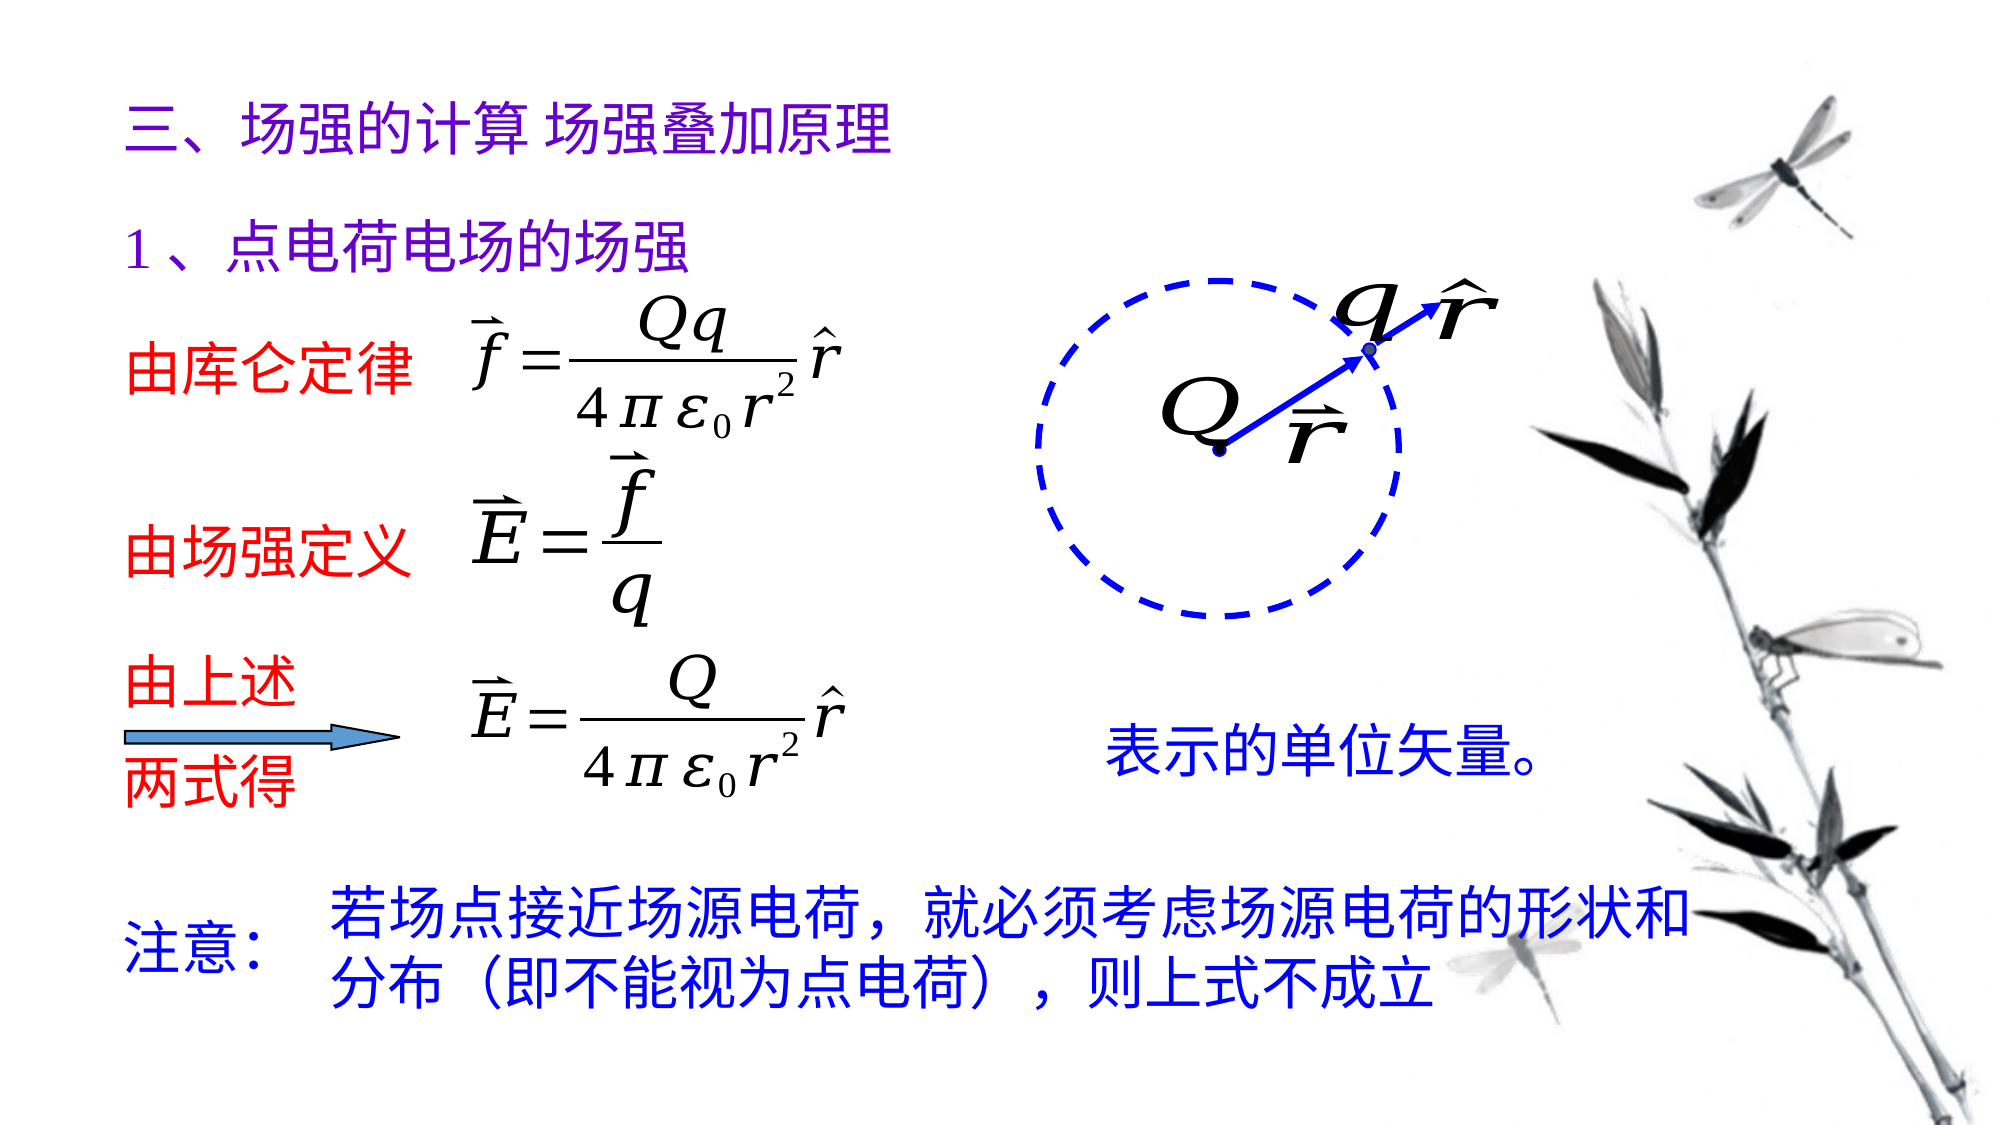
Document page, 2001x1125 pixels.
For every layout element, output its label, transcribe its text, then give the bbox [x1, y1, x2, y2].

text_box 三、场强的计算 场强叠加原理 [108, 84, 1329, 170]
picture [1376, 61, 2000, 1125]
text_box 注意： [108, 904, 314, 989]
text_box 由库仑定律 [108, 324, 509, 410]
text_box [108, 638, 421, 831]
text_box 由场强定义 [108, 508, 484, 593]
text_box 若场点接近场源电荷，就必须考虑场源电荷的形状和分布（即不能视为点电荷），则上式不成立 [314, 868, 1709, 1024]
text_box 1、点电荷电场的场强 [108, 203, 984, 289]
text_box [1038, 257, 1507, 617]
